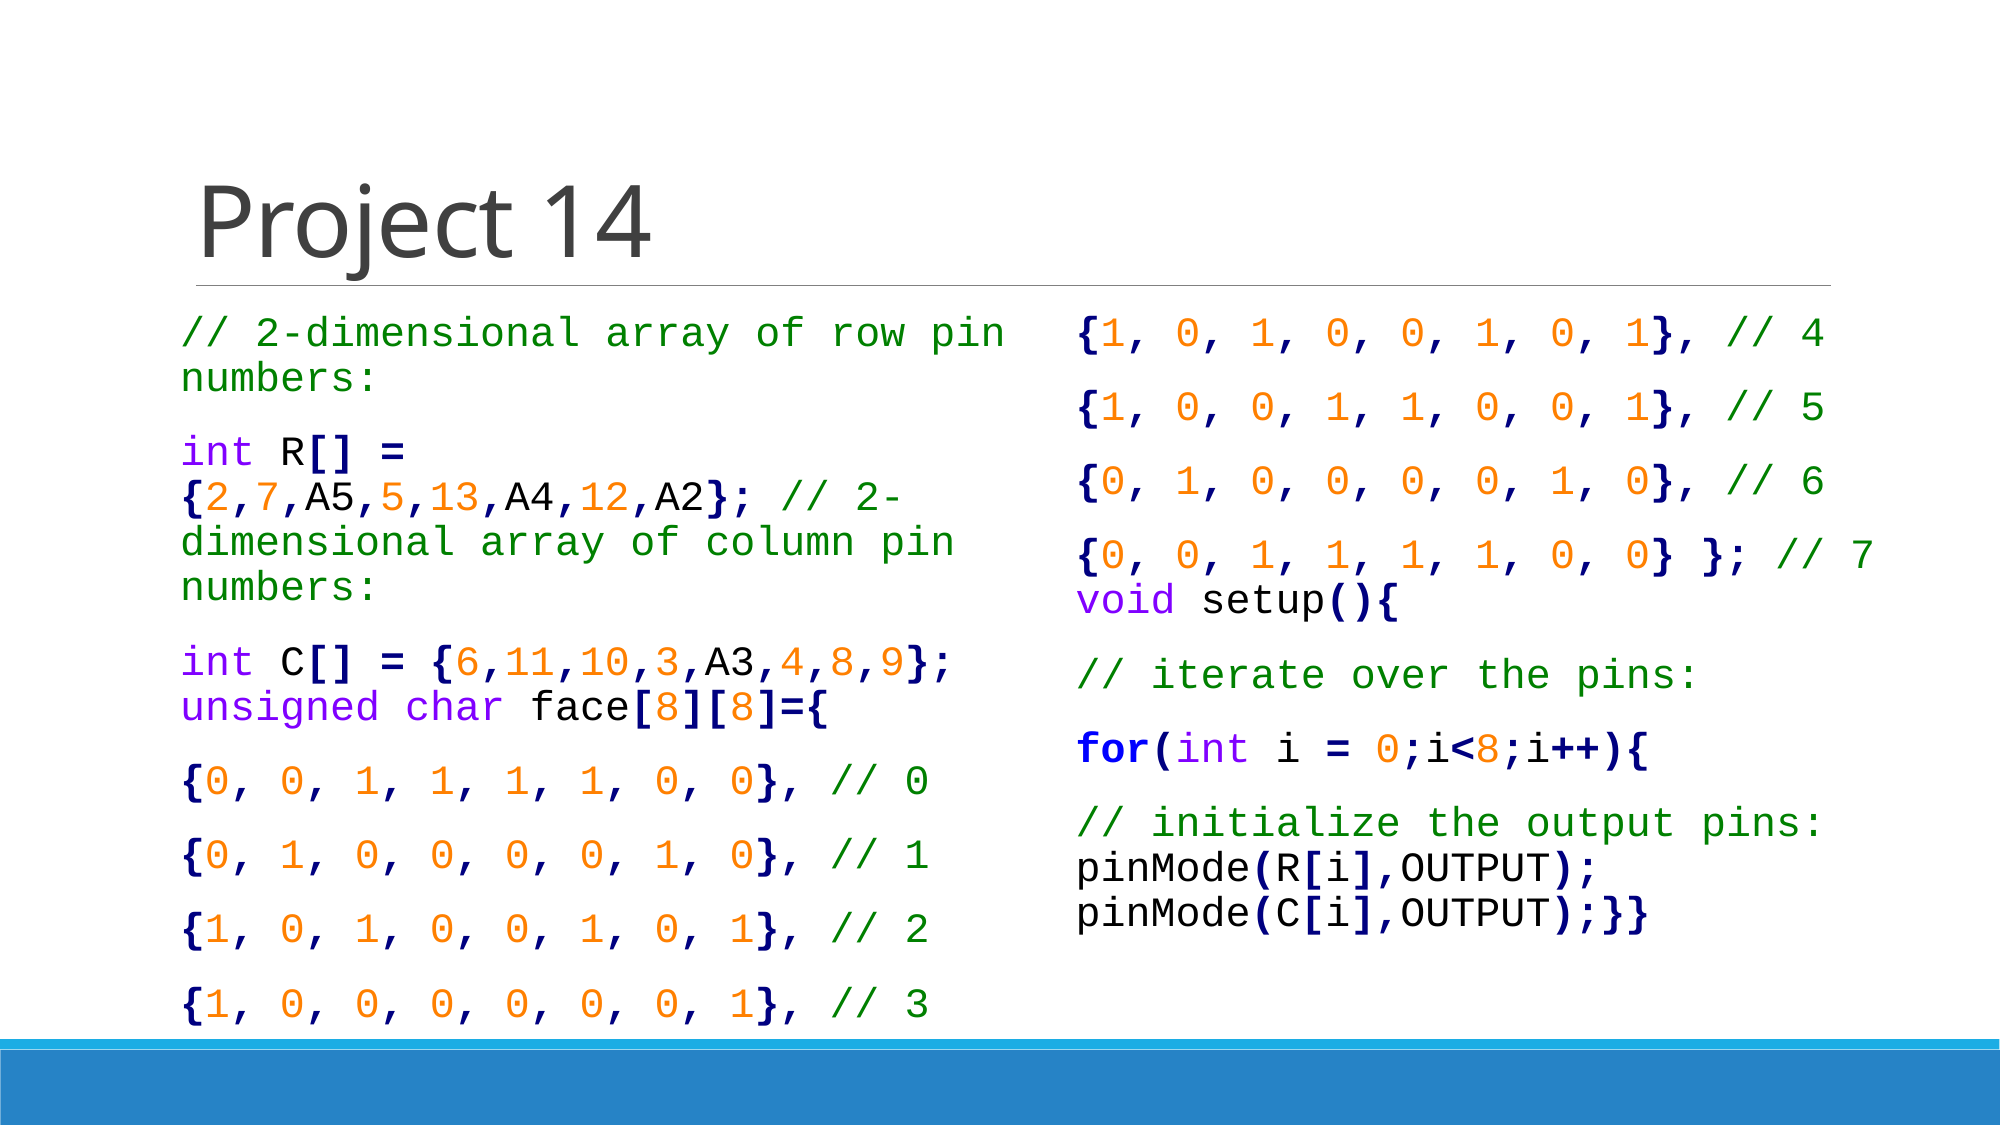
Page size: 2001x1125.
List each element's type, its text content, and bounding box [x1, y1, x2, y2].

list // 2-dimensional array of row pin numbers: int R[] = {2,7,A5,5,13,A4,12,A2}; // 2-dimensional array of column pin numbers: int C[] = {6,11,10,3,A3,4,8,9}; unsigned char face[8][8]={ {0, 0, 1, 1, 1, 1, 0, 0}, // 0 {0, 1, 0, 0, 0, 0, 1, 0}, // 1 {1, 0, 1, 0, 0, 1, 0, 1}, // 2 {1, 0, 0, 0, 0, 0, 0, 1}, // 3 {1, 0, 1, 0, 0, 1, 0, 1}, // 4 {1, 0, 0, 1, 1, 0, 0, 1}, // 5 {0, 1, 0, 0, 0, 0, 1, 0}, // 6 {0, 0, 1, 1, 1, 1, 0, 0} }; // 7 void setup(){ // iterate over the pins: for(int i = 0;i<8;i++){ // initialize the output pins: pinMode(R[i],OUTPUT); pinMode(C[i],OUTPUT);}} [180, 302, 1972, 1036]
title Project 14 [180, 47, 1830, 285]
